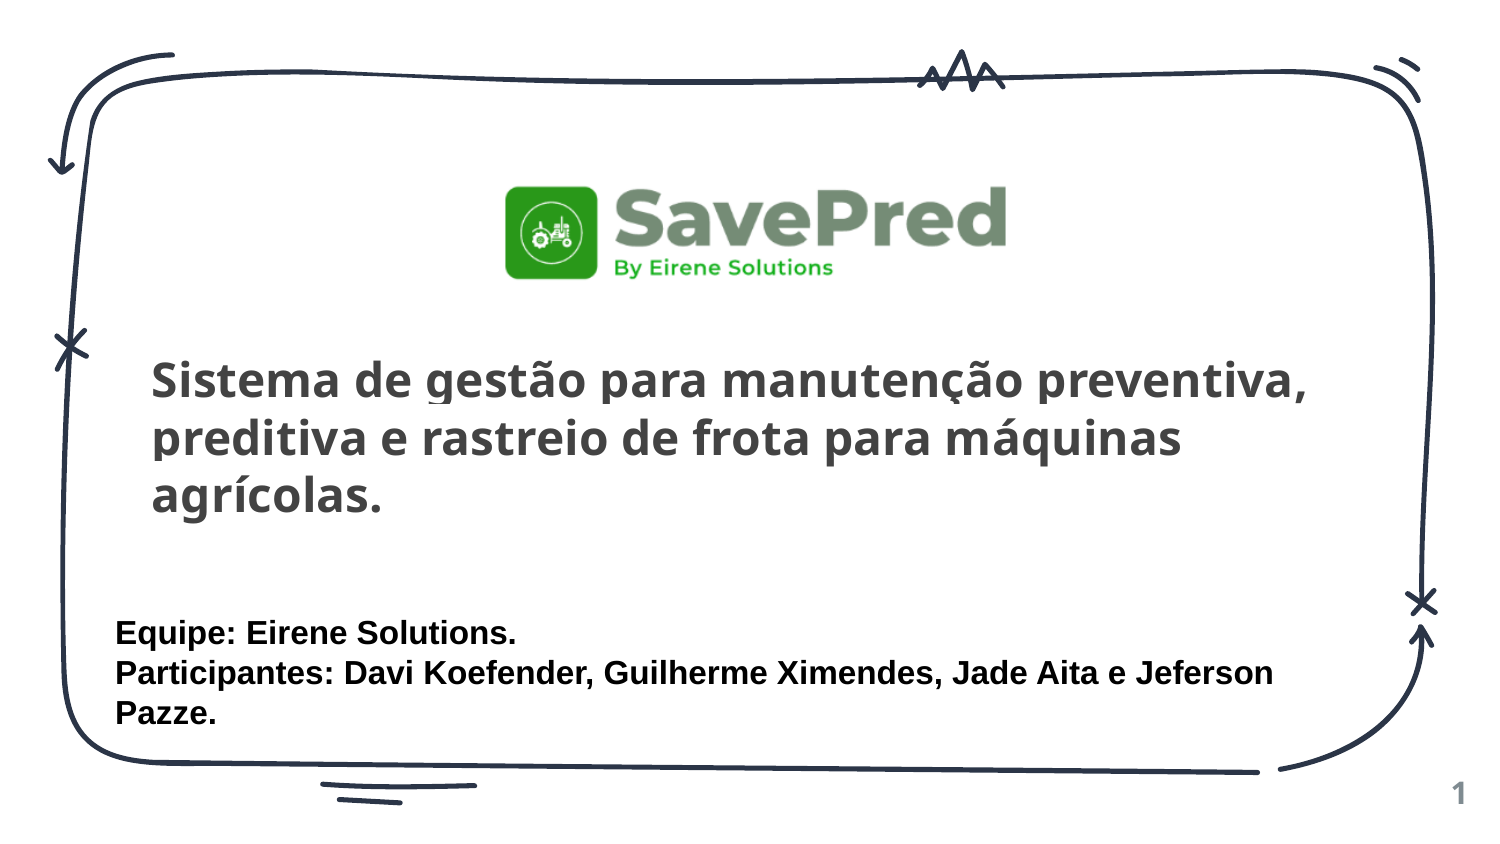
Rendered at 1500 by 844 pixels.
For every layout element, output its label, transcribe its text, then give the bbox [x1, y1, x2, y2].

text_box Equipe: Eirene Solutions. Participantes: Davi Koefender, Guilherme Ximendes, Jade Aita e Jeferson Pazze. [100, 595, 1338, 733]
picture [442, 167, 1067, 305]
slide_number ‹#› [1378, 769, 1469, 820]
text_box Sistema de gestão para manutenção preventiva, preditiva e rastreio de frota para máquinas agrícolas. [136, 334, 1363, 531]
